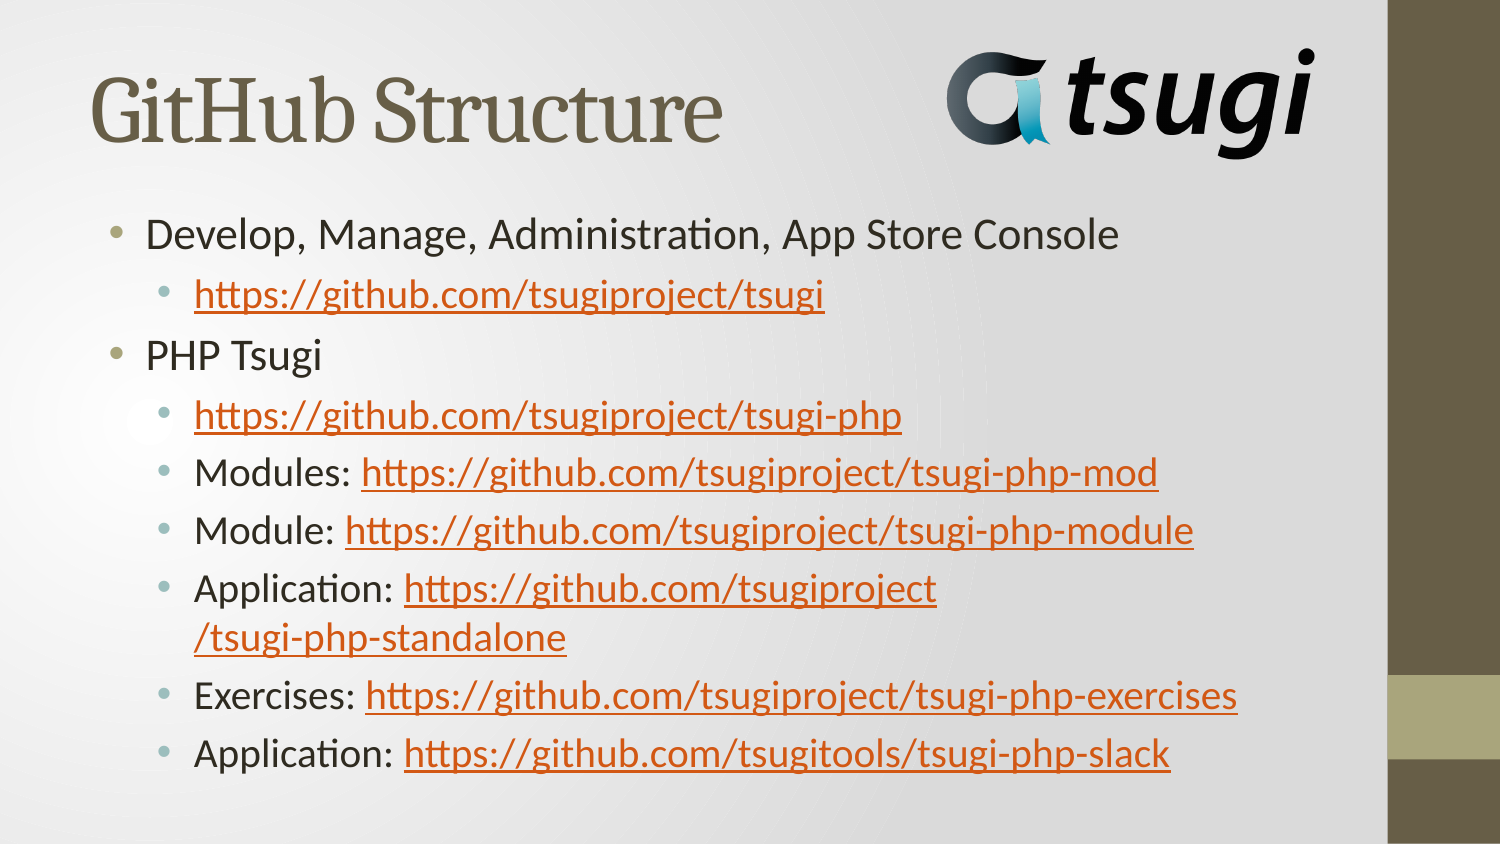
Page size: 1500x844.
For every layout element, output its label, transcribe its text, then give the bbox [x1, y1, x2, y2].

title GitHub Structure [75, 33, 1325, 175]
picture [943, 48, 1317, 160]
list Develop, Manage, Administration, App Store Console https://github.com/tsugiproject/tsugi PHP Tsugi https://github.com/tsugiproject/tsugi-php Modules: https://github.com/tsugiproject/tsugi-php-mod Module: https://github.com/tsugiproject/tsugi-php-module Application: https://github.com/tsugiproject/tsugi-php-standalone Exercises: https://github.com/tsugiproject/tsugi-php-exercises Application: https://github.com/tsugitools/tsugi-php-slack [75, 196, 1325, 788]
